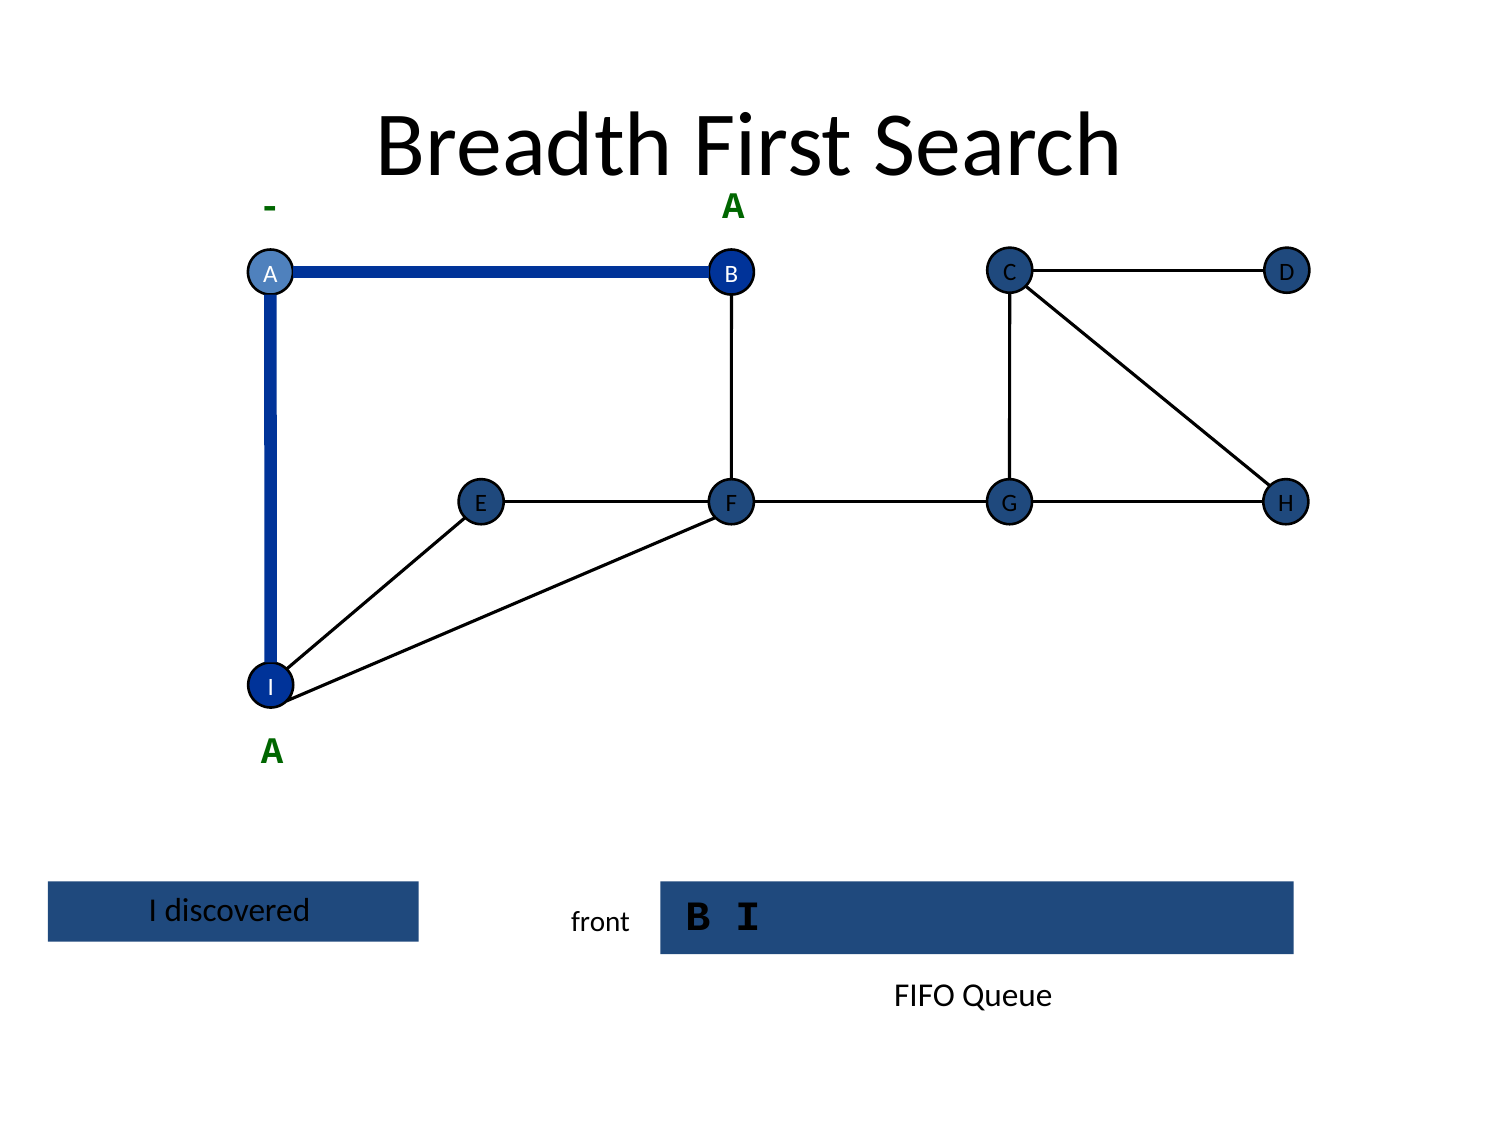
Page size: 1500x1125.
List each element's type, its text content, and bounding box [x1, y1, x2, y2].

text_box B [709, 249, 754, 295]
text_box A [706, 173, 763, 234]
text_box D [1264, 247, 1310, 293]
title Breadth First Search [75, 45, 1425, 233]
text_box I discovered [47, 881, 419, 942]
text_box E [458, 479, 504, 517]
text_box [286, 518, 716, 703]
text_box - [243, 173, 300, 234]
text_box I [248, 663, 282, 708]
text_box C [987, 247, 1033, 293]
text_box F [708, 479, 754, 525]
text_box A [247, 249, 293, 294]
text_box B I [660, 881, 1294, 955]
text_box A [245, 718, 302, 779]
text_box FIFO Queue [660, 965, 1287, 1021]
text_box G [987, 479, 1032, 525]
text_box H [1263, 479, 1309, 525]
text_box front [539, 894, 662, 945]
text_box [1025, 287, 1270, 485]
